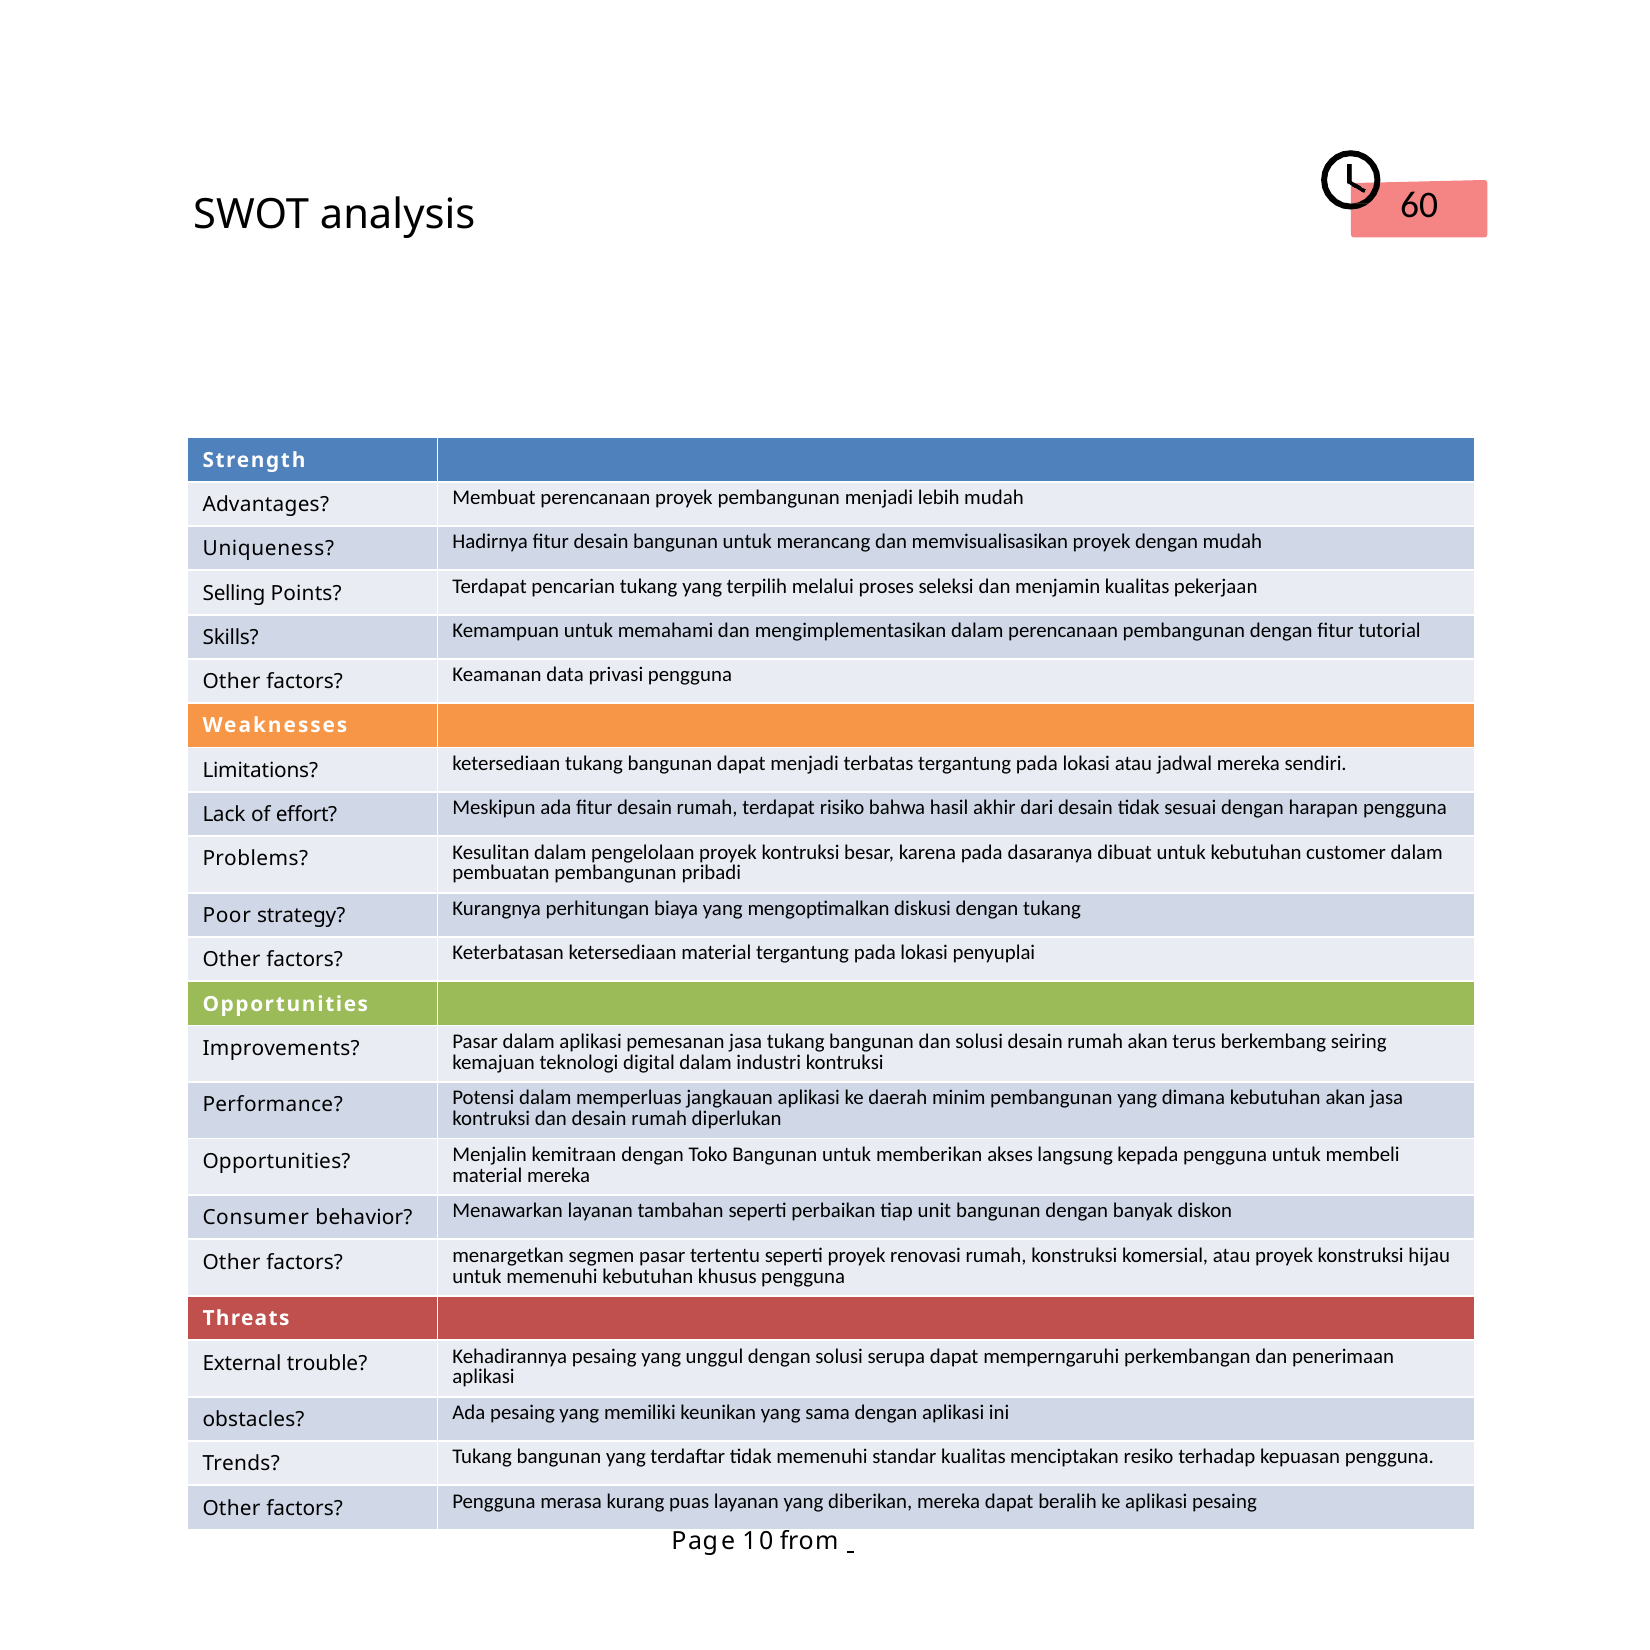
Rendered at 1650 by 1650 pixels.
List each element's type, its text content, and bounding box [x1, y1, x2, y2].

table_cell Improvements? [188, 1026, 437, 1081]
table_cell Selling Points? [188, 571, 437, 614]
table_cell Poor strategy? [188, 894, 437, 936]
table_cell Advantages? [188, 483, 437, 525]
table_cell Pengguna merasa kurang puas layanan yang diberikan, mereka dapat beralih ke aplikasi pesaing [438, 1486, 1474, 1529]
table_cell Other factors? [188, 660, 437, 702]
table_cell [438, 1297, 1474, 1339]
title SWOT analysis [191, 184, 634, 437]
table_cell External trouble? [188, 1341, 437, 1396]
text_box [1320, 149, 1488, 238]
table_cell Meskipun ada fitur desain rumah, terdapat risiko bahwa hasil akhir dari desain tidak sesuai dengan harapan pengguna [438, 793, 1474, 835]
table_cell Other factors? [188, 1240, 437, 1295]
table_cell Membuat perencanaan proyek pembangunan menjadi lebih mudah [438, 483, 1474, 525]
table_cell ketersediaan tukang bangunan dapat menjadi terbatas tergantung pada lokasi atau jadwal mereka sendiri. [438, 748, 1474, 791]
table_cell Ada pesaing yang memiliki keunikan yang sama dengan aplikasi ini [438, 1398, 1474, 1440]
table_header [438, 438, 1474, 481]
table_cell Trends? [188, 1442, 437, 1484]
table_cell Menjalin kemitraan dengan Toko Bangunan untuk memberikan akses langsung kepada pengguna untuk membeli material mereka [438, 1139, 1474, 1194]
table_cell Weaknesses [188, 704, 437, 747]
table_cell Keterbatasan ketersediaan material tergantung pada lokasi penyuplai [438, 938, 1474, 980]
table_cell Pasar dalam aplikasi pemesanan jasa tukang bangunan dan solusi desain rumah akan terus berkembang seiring kemajuan teknologi digital dalam industri kontruksi [438, 1026, 1474, 1081]
table_cell Limitations? [188, 748, 437, 791]
slide_number Page 10 from [669, 1530, 881, 1559]
table_cell Tukang bangunan yang terdaftar tidak memenuhi standar kualitas menciptakan resiko terhadap kepuasan pengguna. [438, 1442, 1474, 1484]
table_cell Kurangnya perhitungan biaya yang mengoptimalkan diskusi dengan tukang [438, 894, 1474, 936]
table_cell Lack of effort? [188, 793, 437, 835]
table_cell Kemampuan untuk memahami dan mengimplementasikan dalam perencanaan pembangunan dengan fitur tutorial [438, 616, 1474, 658]
table_cell Uniqueness? [188, 527, 437, 569]
table_cell Potensi dalam memperluas jangkauan aplikasi ke daerah minim pembangunan yang dimana kebutuhan akan jasa kontruksi dan desain rumah diperlukan [438, 1083, 1474, 1138]
table_cell Other factors? [188, 938, 437, 980]
table_cell [438, 704, 1474, 747]
table_cell Hadirnya fitur desain bangunan untuk merancang dan memvisualisasikan proyek dengan mudah [438, 527, 1474, 569]
table_cell Keamanan data privasi pengguna [438, 660, 1474, 702]
table_cell Problems? [188, 837, 437, 892]
table_cell Threats [188, 1297, 437, 1339]
table_cell Consumer behavior? [188, 1196, 437, 1238]
table_cell Terdapat pencarian tukang yang terpilih melalui proses seleksi dan menjamin kualitas pekerjaan [438, 571, 1474, 614]
table_cell [438, 982, 1474, 1025]
table_cell Opportunities? [188, 1139, 437, 1194]
table_cell Menawarkan layanan tambahan seperti perbaikan tiap unit bangunan dengan banyak diskon [438, 1196, 1474, 1238]
table_cell menargetkan segmen pasar tertentu seperti proyek renovasi rumah, konstruksi komersial, atau proyek konstruksi hijau untuk memenuhi kebutuhan khusus pengguna [438, 1240, 1474, 1295]
table_cell Performance? [188, 1083, 437, 1138]
table_cell Skills? [188, 616, 437, 658]
table_cell Kesulitan dalam pengelolaan proyek kontruksi besar, karena pada dasaranya dibuat untuk kebutuhan customer dalam pembuatan pembangunan pribadi [438, 837, 1474, 892]
table_cell Other factors? [188, 1486, 437, 1529]
table_cell Kehadirannya pesaing yang unggul dengan solusi serupa dapat memperngaruhi perkembangan dan penerimaan aplikasi [438, 1341, 1474, 1396]
table_header Strength [188, 438, 437, 481]
table_cell Opportunities [188, 982, 437, 1025]
table_cell obstacles? [188, 1398, 437, 1440]
